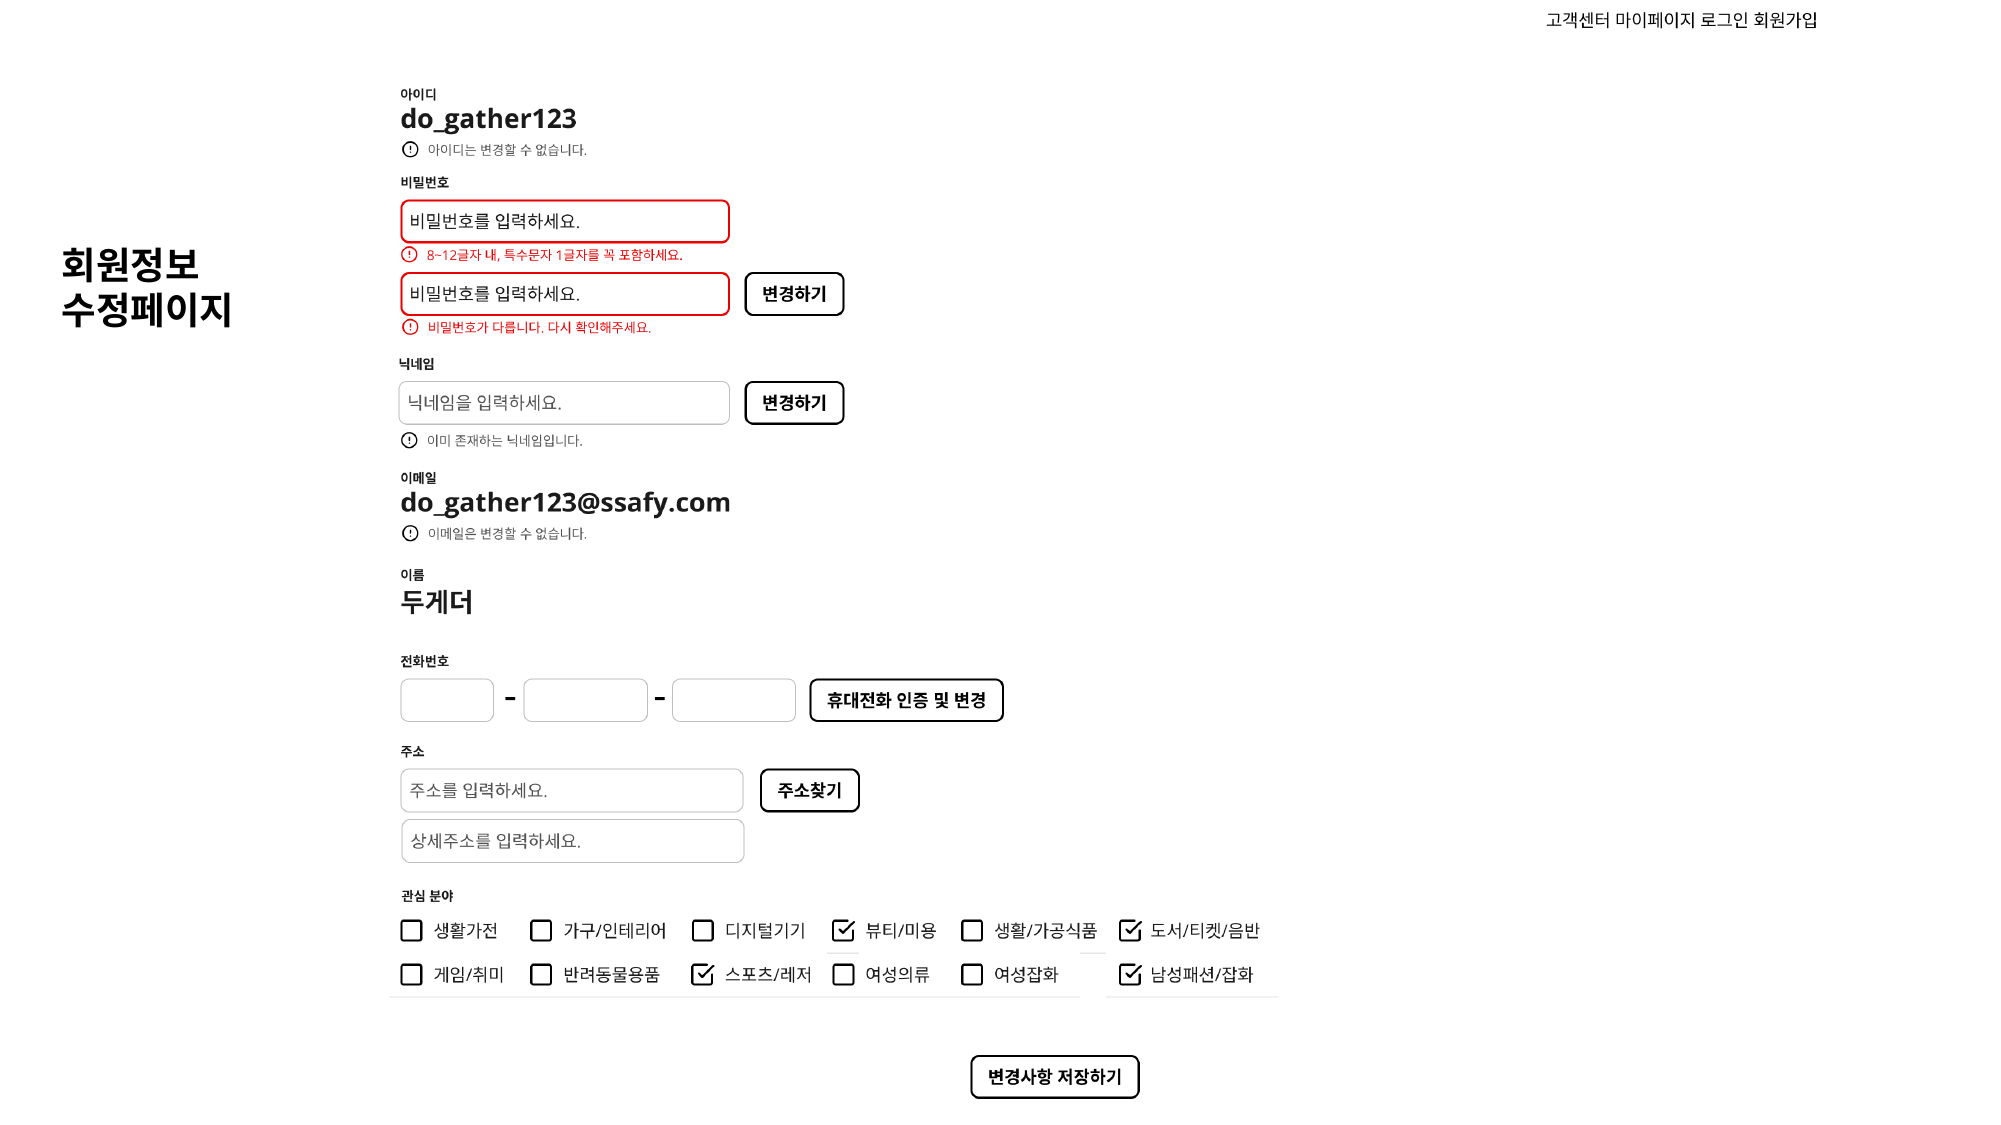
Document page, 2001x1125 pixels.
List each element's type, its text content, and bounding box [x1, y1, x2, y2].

text_box 회원정보 수정페이지 [47, 235, 254, 340]
picture [254, 0, 1837, 1125]
